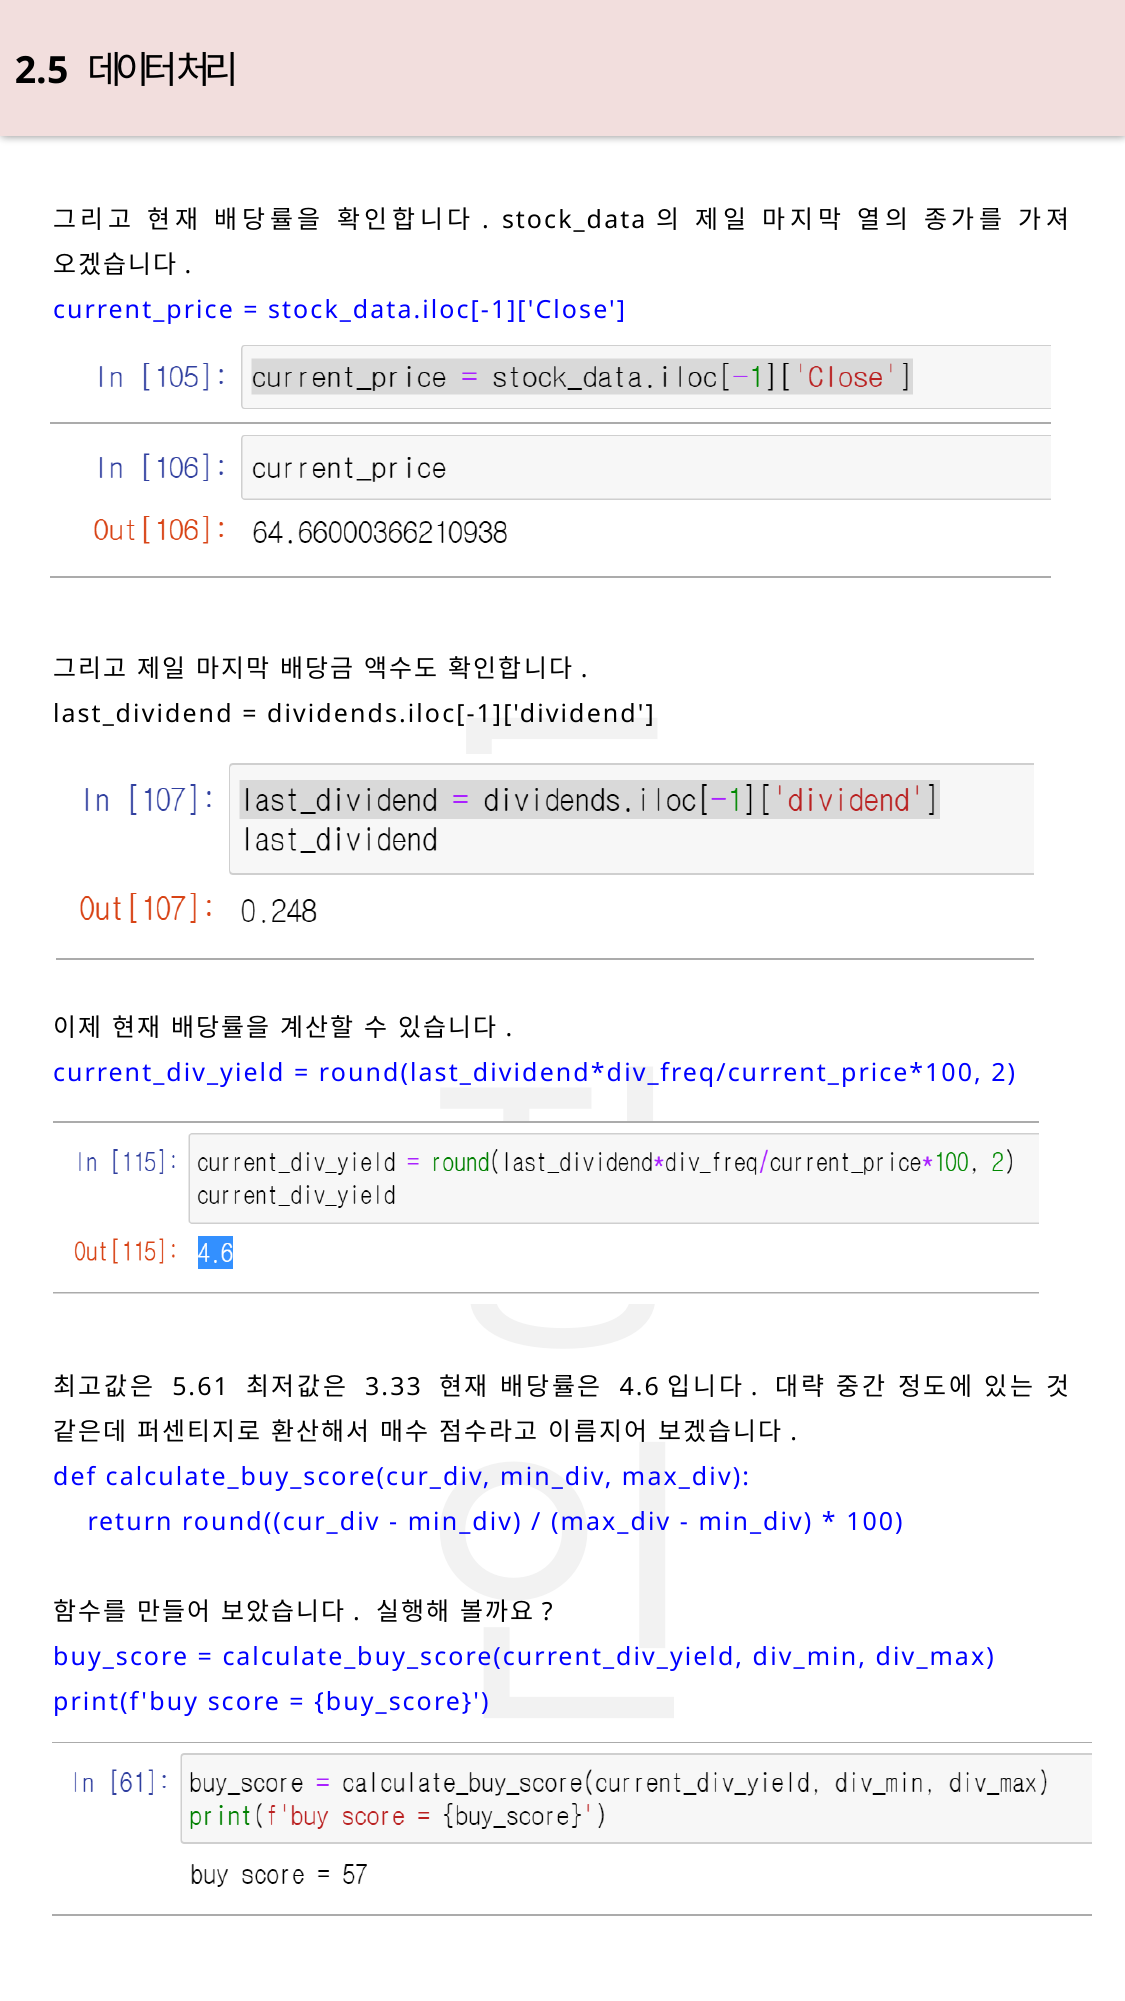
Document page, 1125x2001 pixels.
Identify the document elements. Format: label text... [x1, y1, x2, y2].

picture [52, 1734, 1092, 1946]
picture [53, 1121, 1039, 1304]
text_box 2.5 데이터 처리 [0, 0, 1125, 136]
text_box 그리고 현재 배당률을 확인합니다. stock_data의 제일 마지막 열의 종가를 가져 오겠습니다. current_price = stock_data.iloc[-1]['Close'] 그리고 제일 마지막 배당금 액수도 확인합니다. last_dividend = dividends.iloc[-1]['dividend'] 이제 현재 배당률을 계산할 수 있습니다. current_div_yield = round(last_dividend*div_freq/current_price*100, 2) 최고값은 5.61 최저값은 3.33 현재 배당률은 4.6입니다. 대략 중간 정도에 있는 것 같은데 퍼센티지로 환산해서 매수 점수라고 이름지어 보겠습니다. def calculate_buy_score(cur_div, min_div, max_div): return round((cur_div - min_div) / (max_div - min_div) * 100) 함수를 만들어 보았습니다. 실행해 볼까요? buy_score = calculate_buy_score(current_div_yield, div_min, div_max) print(f'buy score = {buy_score}') [38, 181, 1087, 1954]
picture [50, 332, 1051, 584]
picture [56, 754, 1034, 964]
